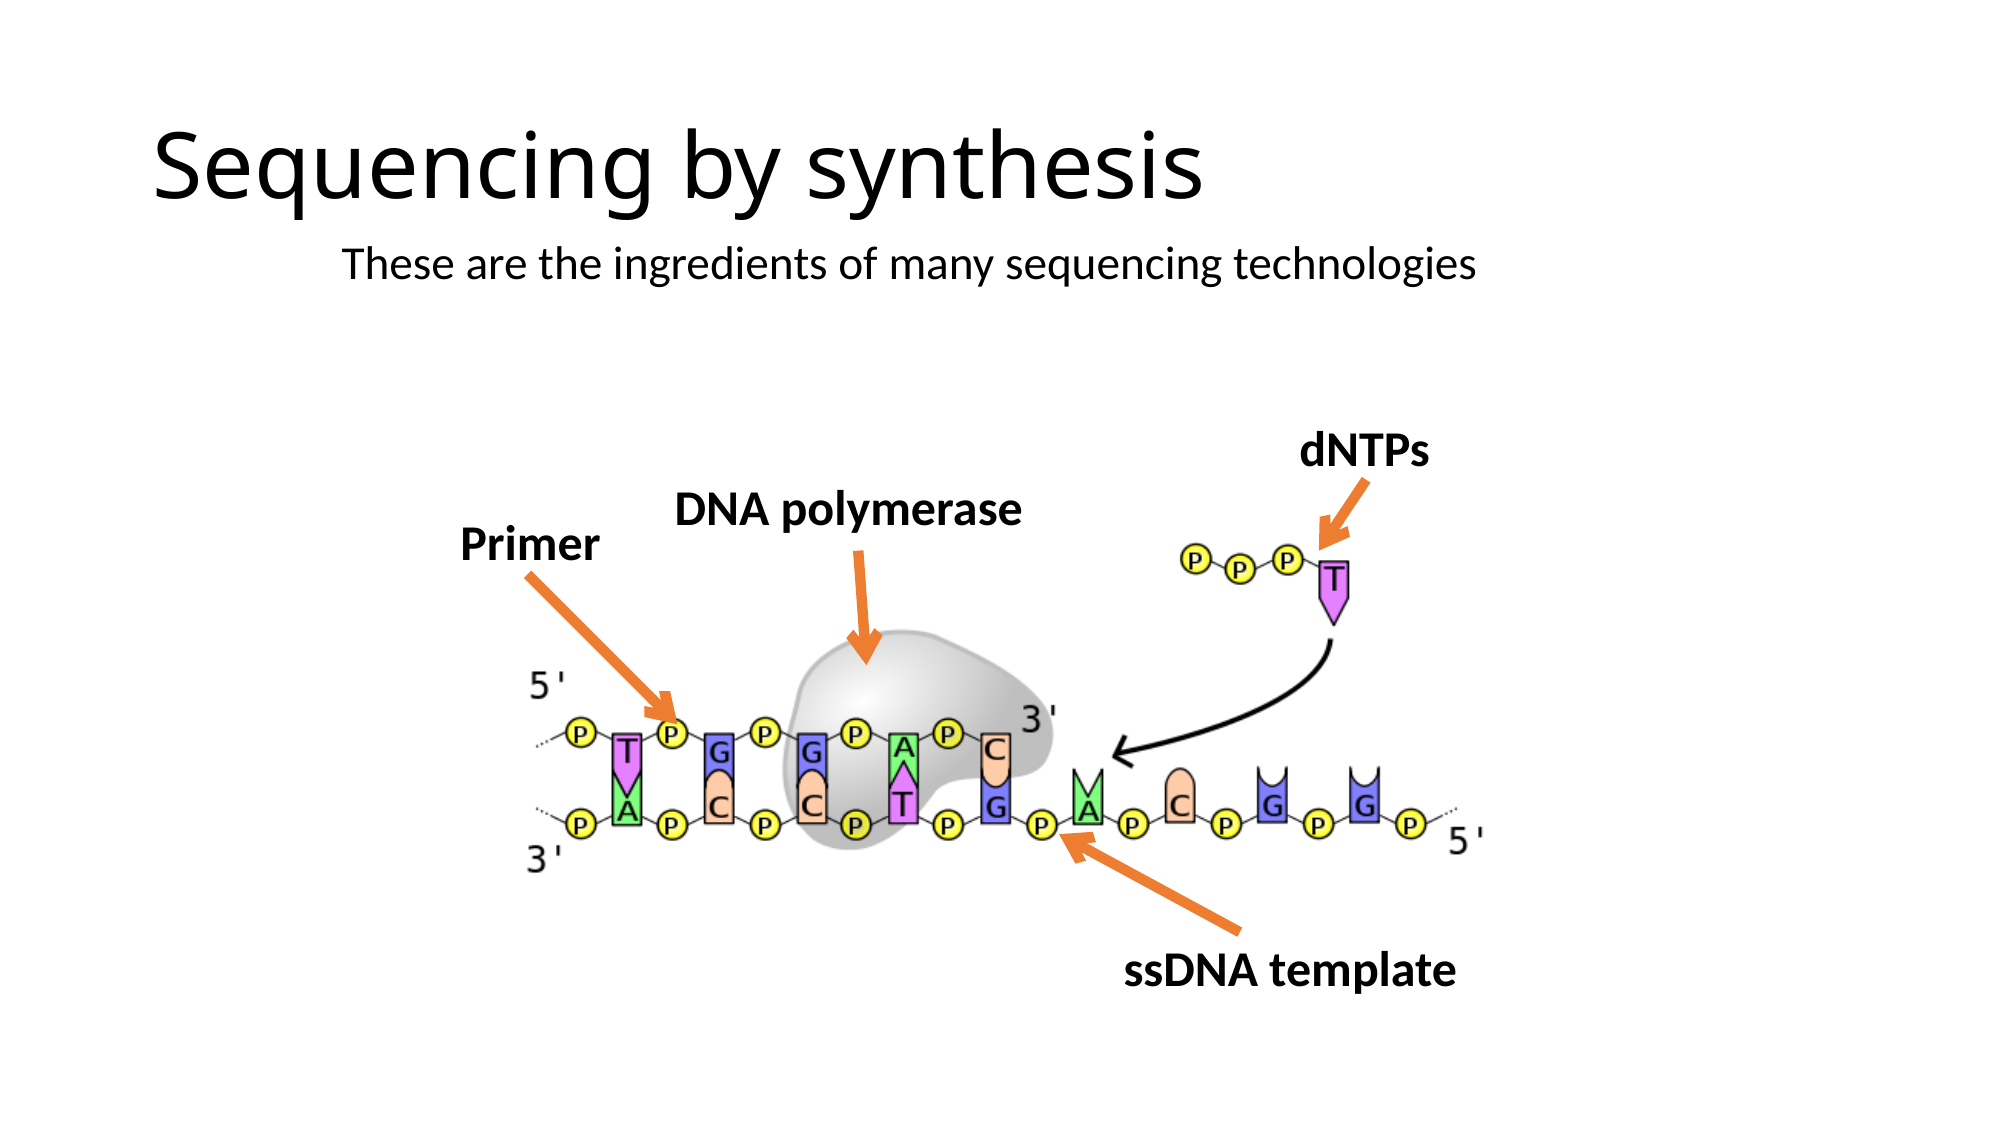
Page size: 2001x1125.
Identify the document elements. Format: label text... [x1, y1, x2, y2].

text_box dNTPs [1284, 408, 1445, 484]
list These are the ingredients of many sequencing technologies [326, 231, 1677, 331]
text_box Primer [445, 503, 616, 579]
text_box ssDNA template [1108, 928, 1473, 1004]
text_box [1059, 834, 1240, 933]
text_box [527, 574, 678, 725]
title Sequencing by synthesis [137, 59, 1863, 278]
picture [491, 527, 1497, 882]
text_box DNA polymerase [659, 467, 1038, 527]
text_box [858, 550, 867, 666]
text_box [1318, 479, 1367, 551]
